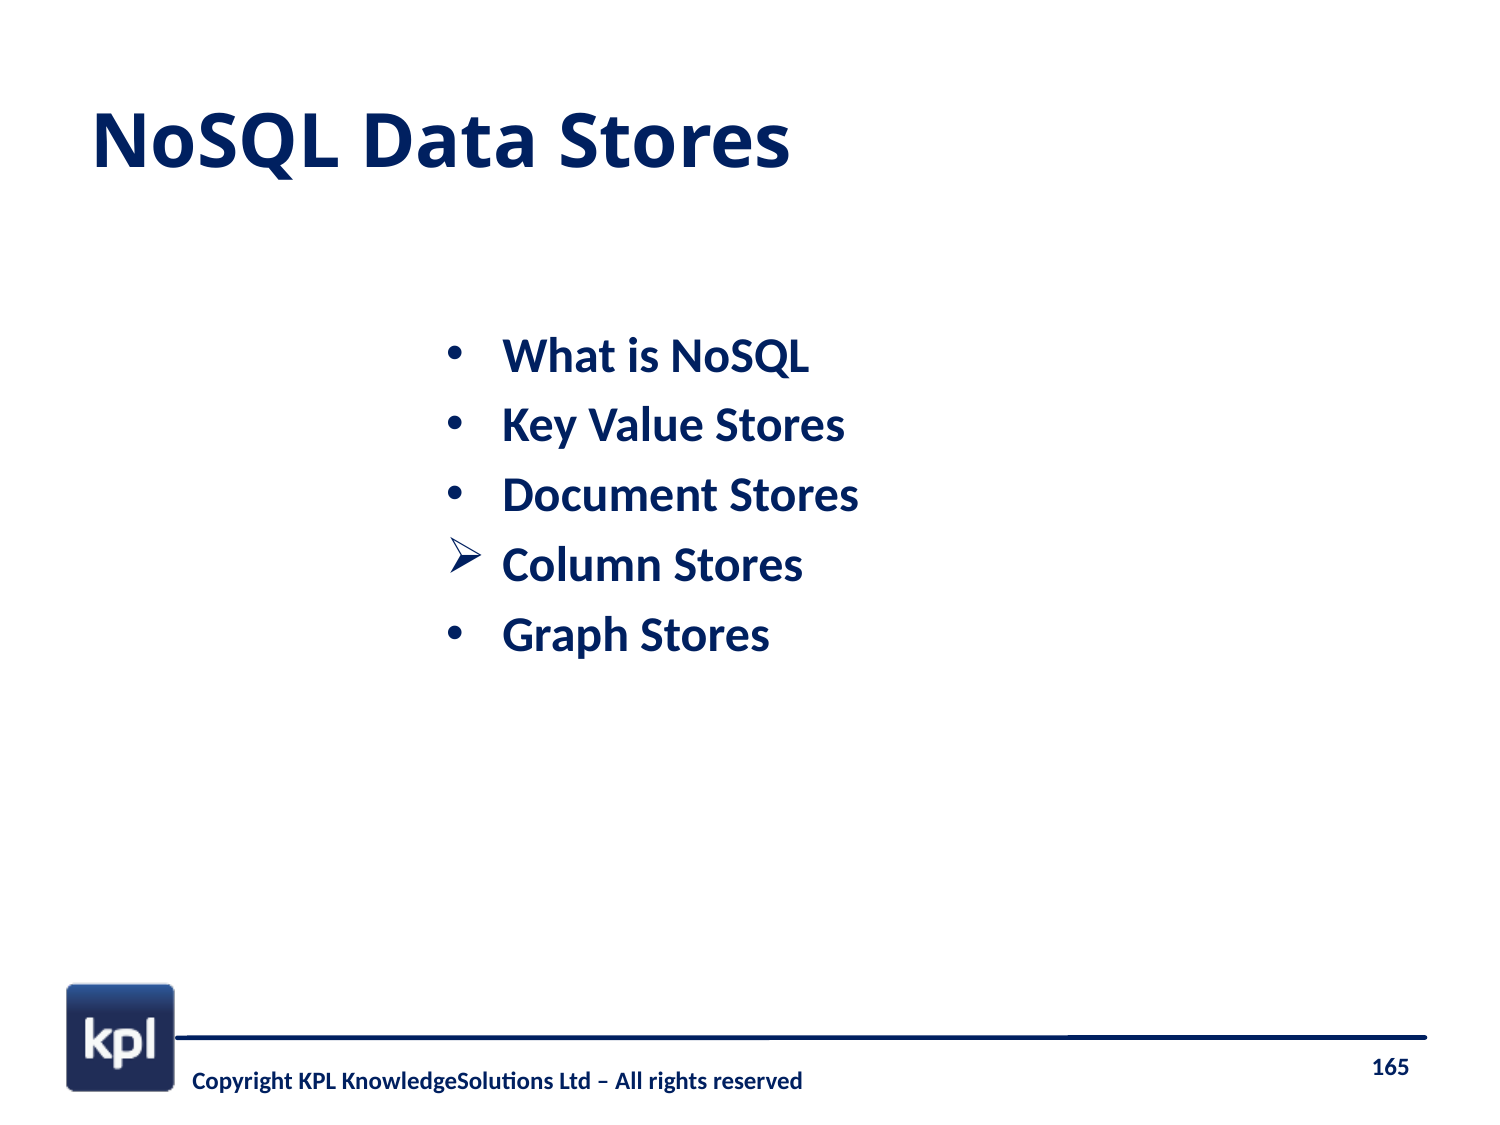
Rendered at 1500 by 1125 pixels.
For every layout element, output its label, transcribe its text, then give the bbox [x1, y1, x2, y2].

list What is NoSQL Key Value Stores Document Stores Column Stores Graph Stores [431, 314, 941, 780]
footer Copyright KPL KnowledgeSolutions Ltd – All rights reserved [177, 1050, 963, 1110]
picture [62, 980, 178, 1095]
slide_number 165 [987, 1042, 1425, 1103]
title NoSQL Data Stores [75, 43, 1436, 233]
